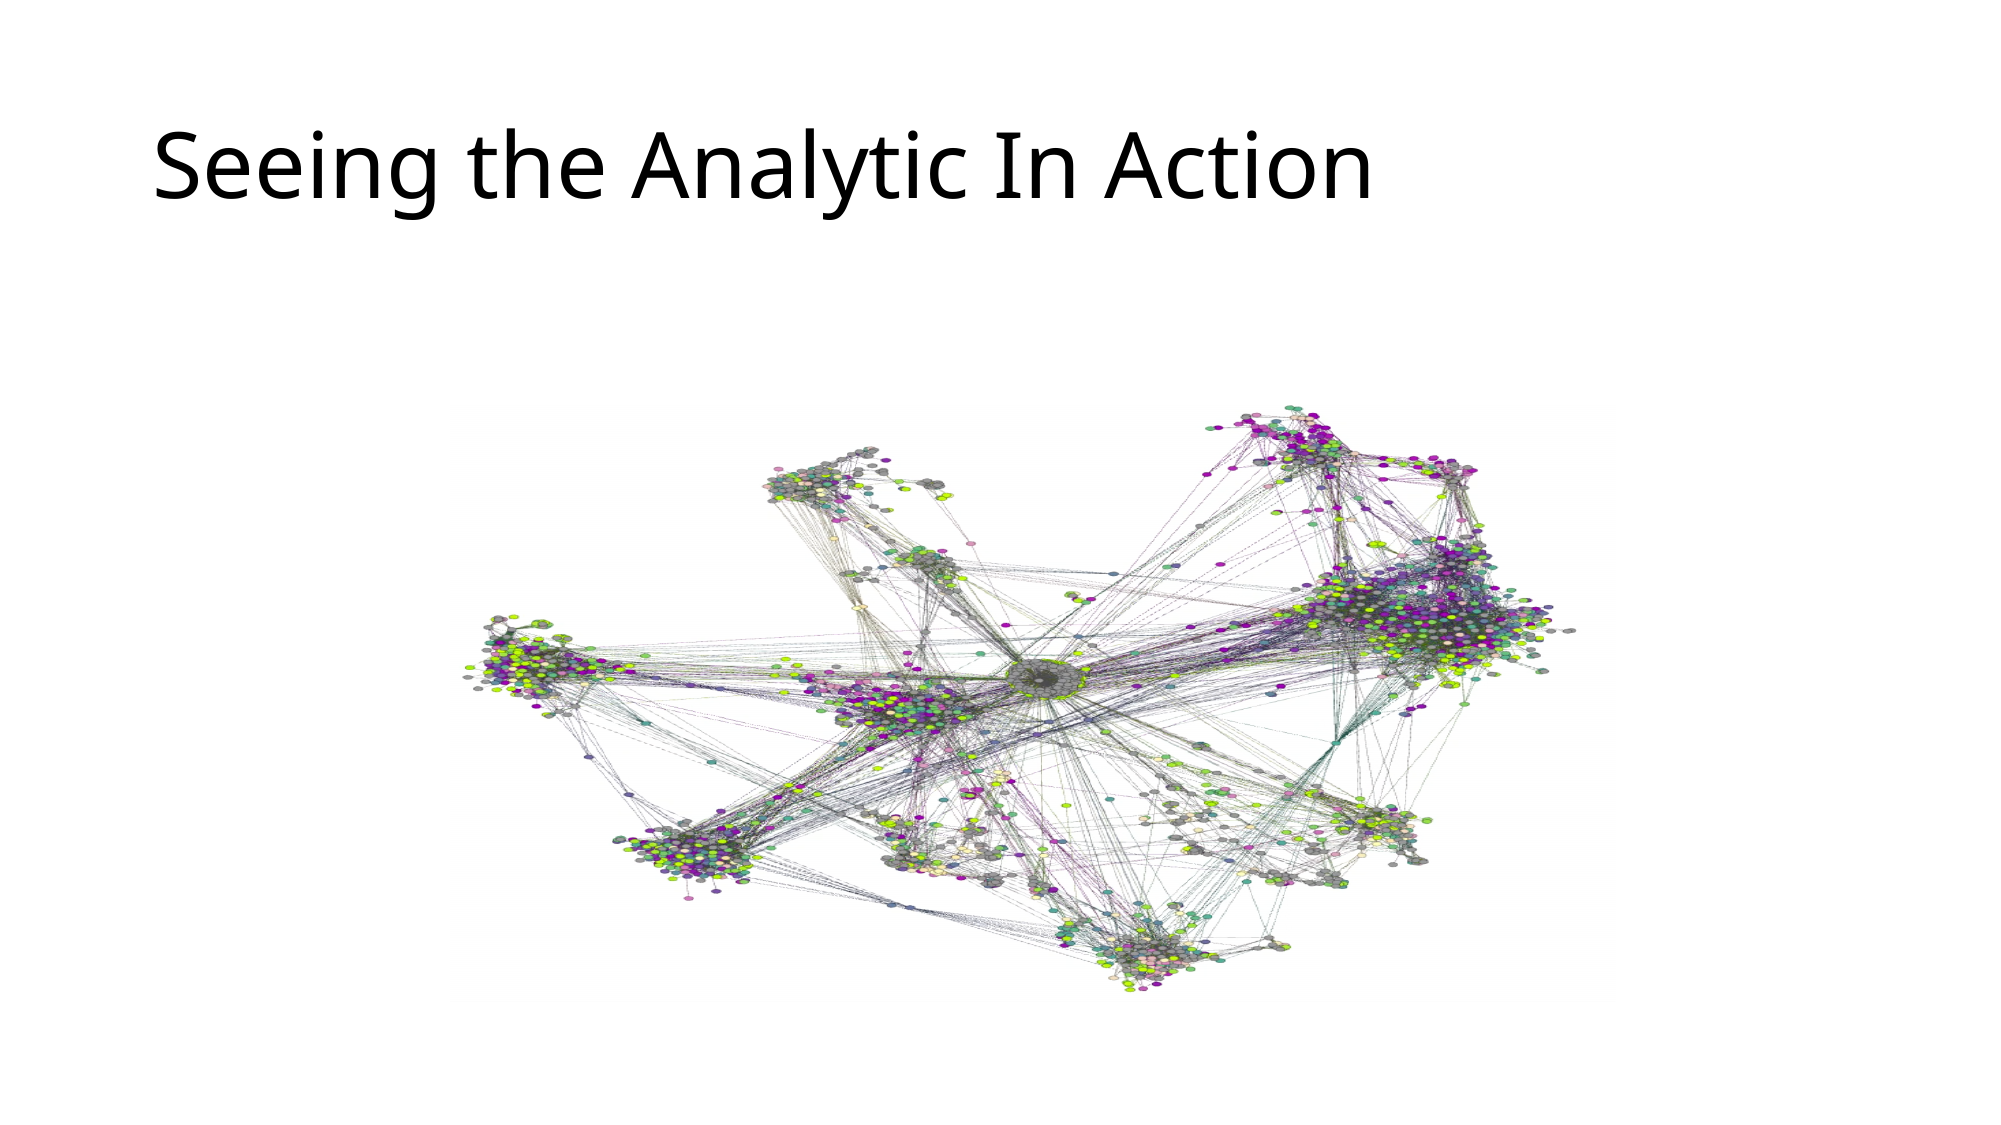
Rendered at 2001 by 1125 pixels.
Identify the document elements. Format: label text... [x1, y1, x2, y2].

picture [450, 403, 1616, 1002]
title Seeing the Analytic In Action [137, 59, 1863, 278]
